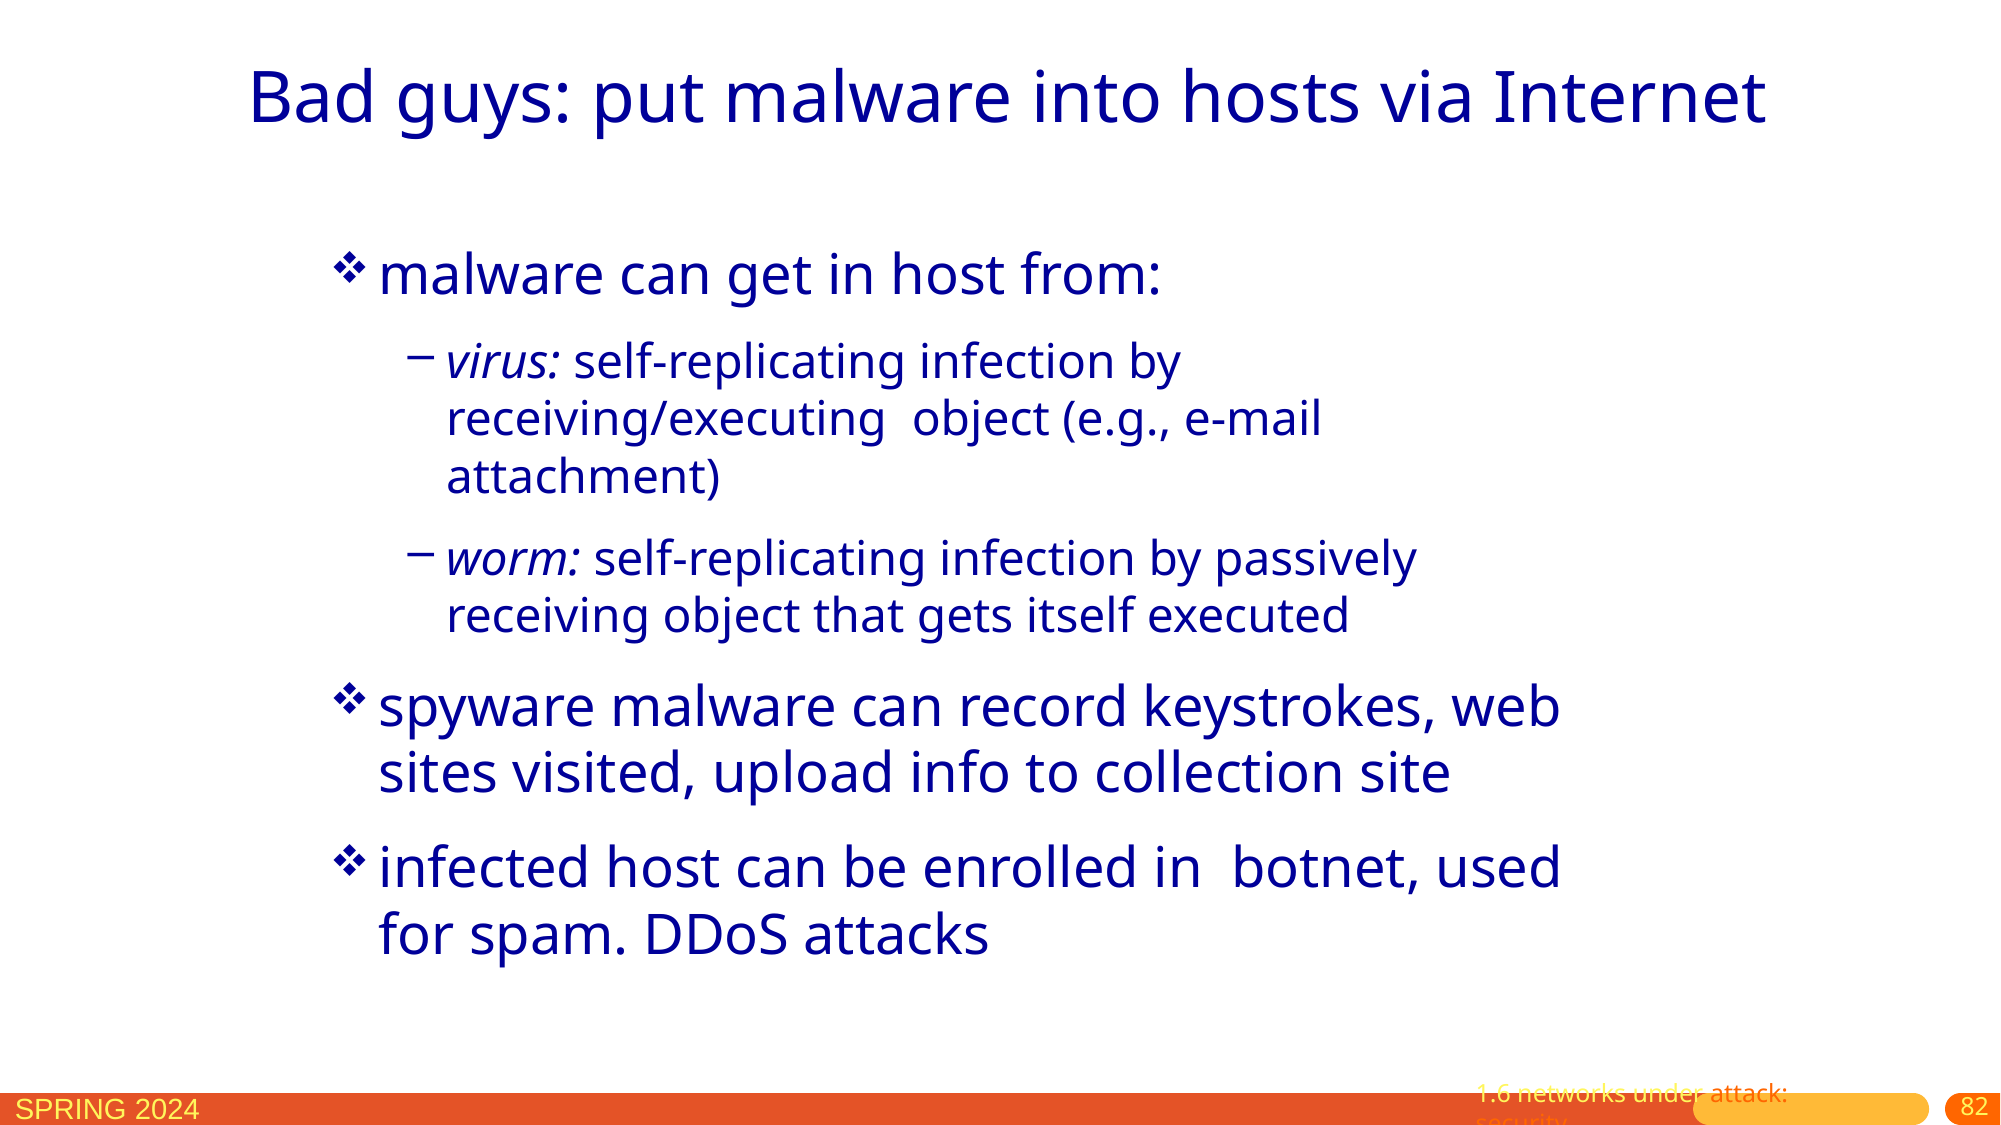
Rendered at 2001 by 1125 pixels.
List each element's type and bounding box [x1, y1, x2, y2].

list [314, 231, 1580, 1015]
footer [1460, 1091, 1901, 1123]
slide_number [1944, 1092, 2000, 1125]
title [232, 0, 1795, 188]
